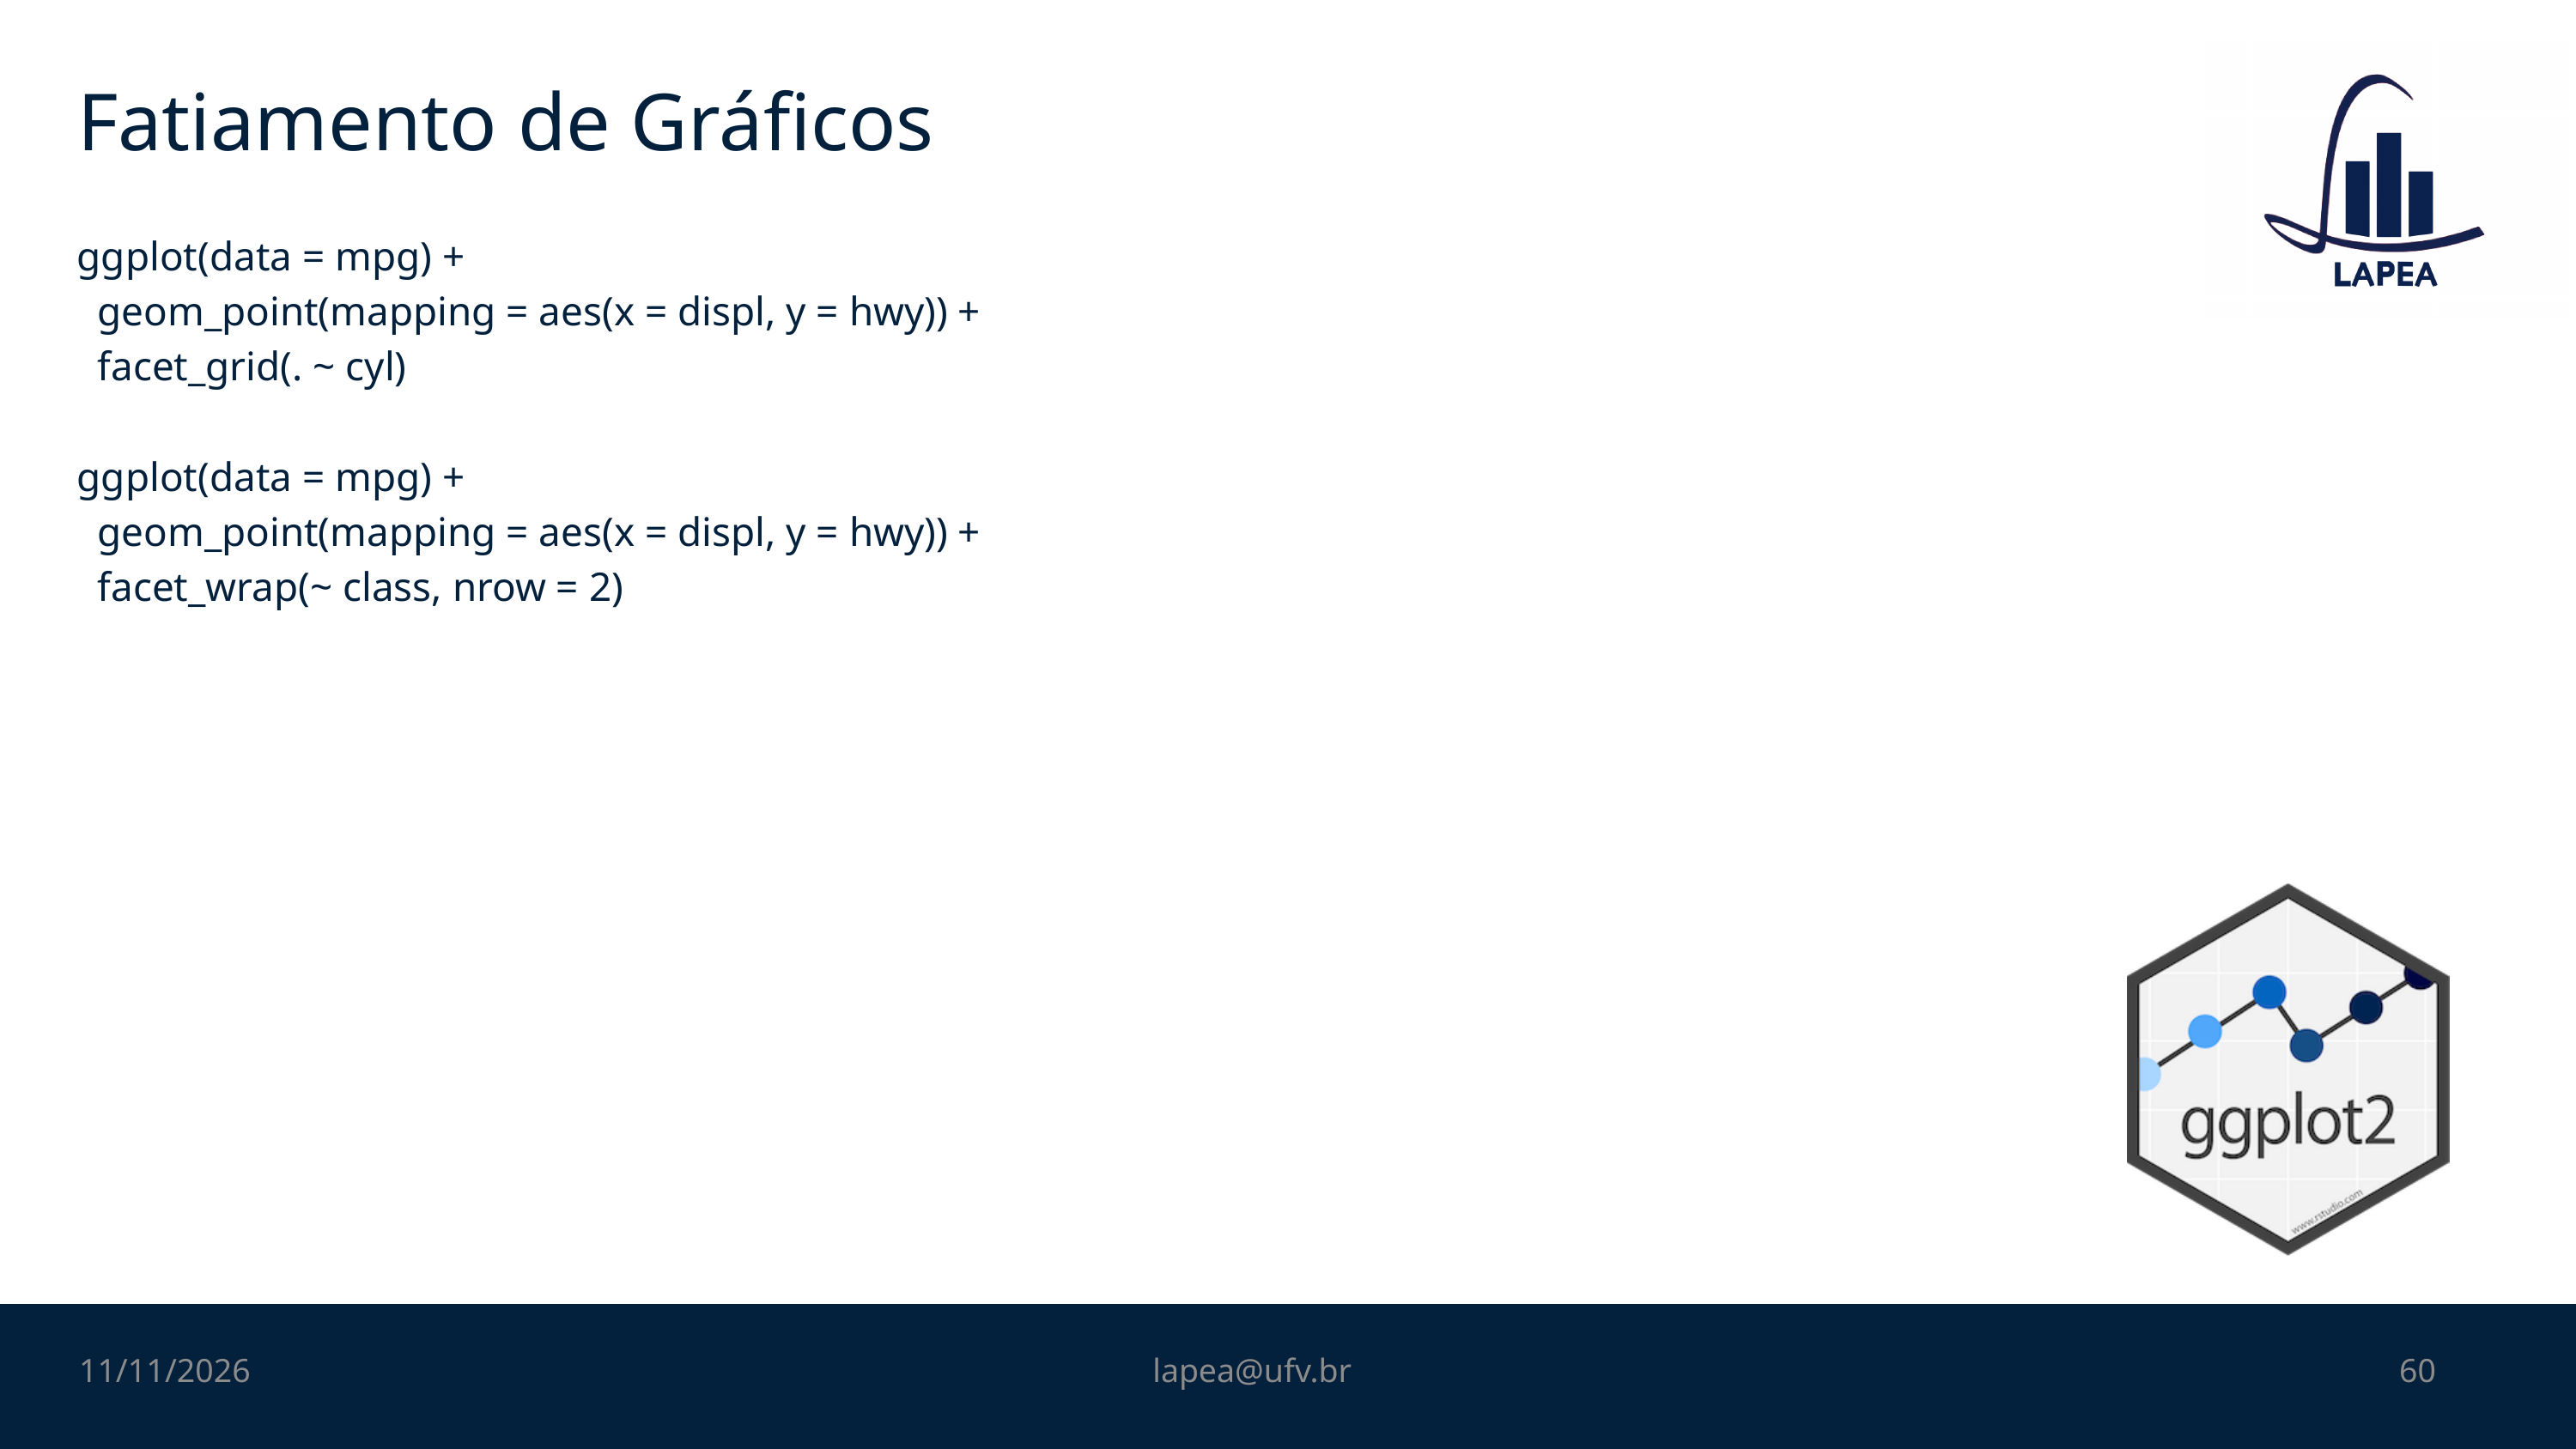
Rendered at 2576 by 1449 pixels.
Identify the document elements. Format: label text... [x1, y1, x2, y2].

picture [2200, 40, 2571, 318]
list ggplot(data = mpg) + geom_point(mapping = aes(x = displ, y = hwy)) + facet_grid(. ~ cyl) ggplot(data = mpg) + geom_point(mapping = aes(x = displ, y = hwy)) + facet_wrap(~ class, nrow = 2) [64, 225, 2190, 1279]
footer lapea@ufv.br [410, 1346, 2095, 1398]
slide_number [66, 1346, 368, 1398]
slide_number 60 [2148, 1346, 2450, 1398]
title Fatiamento de Gráficos [64, 39, 2190, 200]
picture [2127, 883, 2450, 1257]
